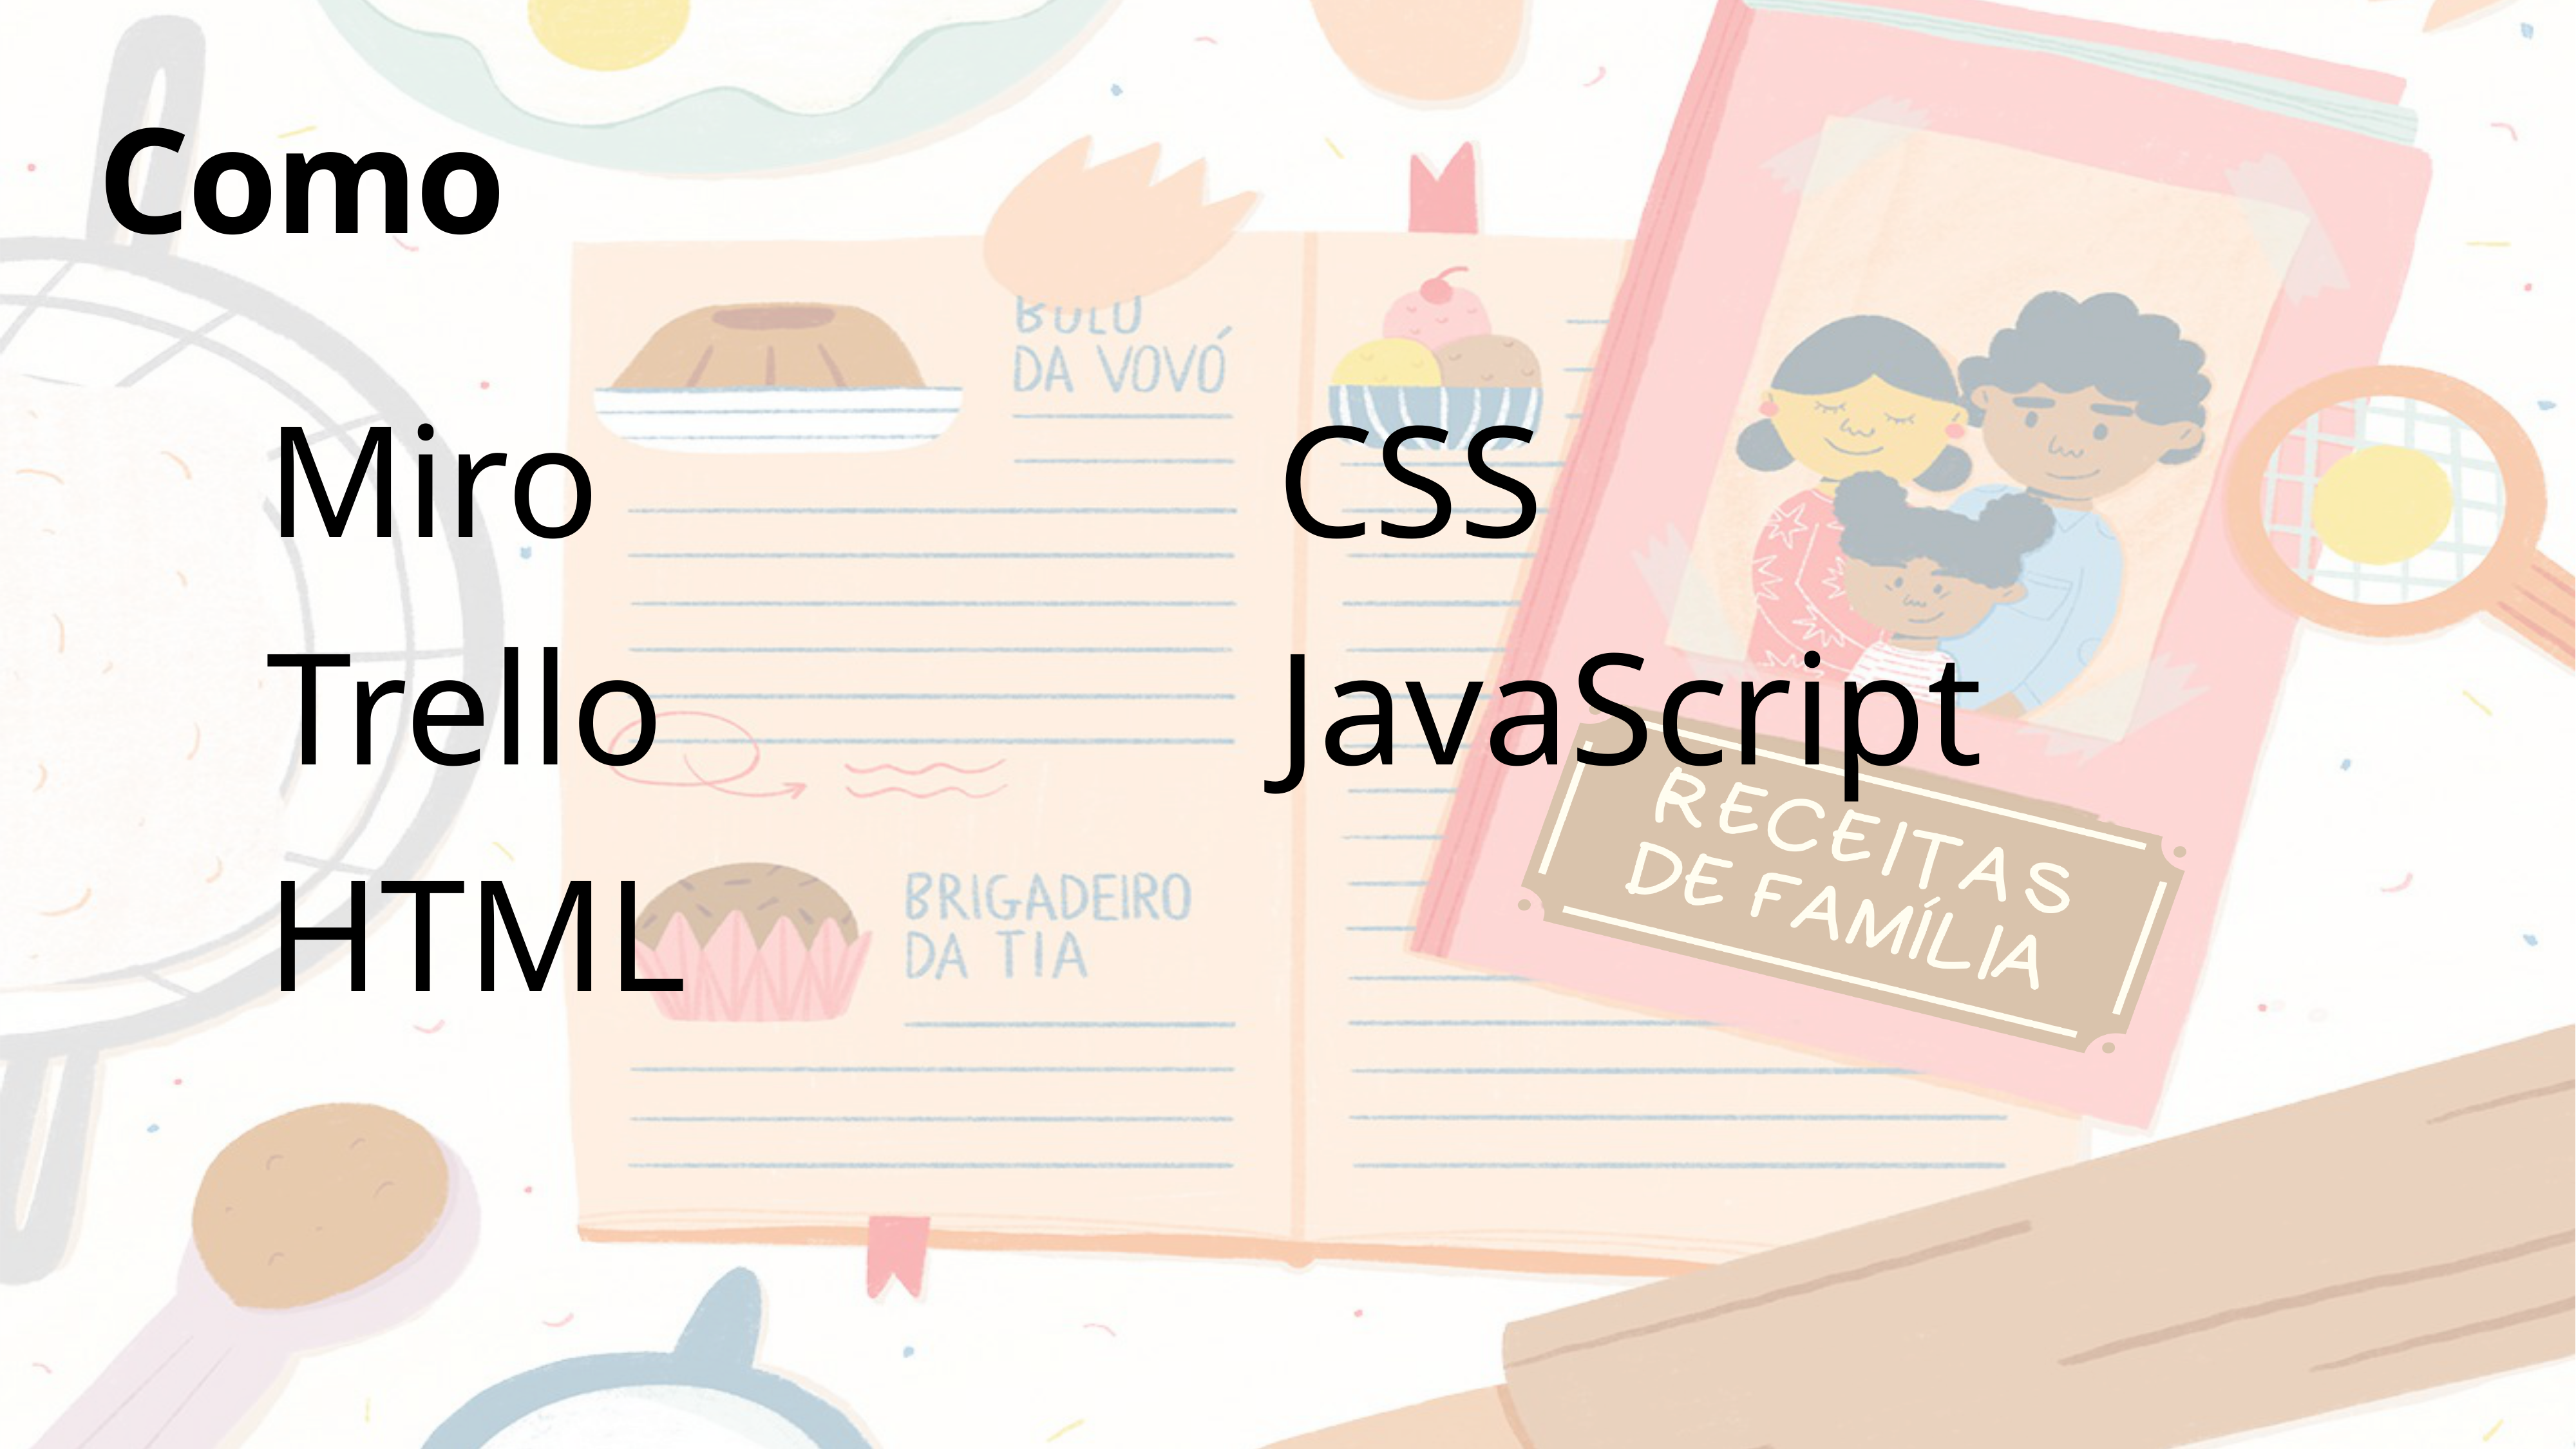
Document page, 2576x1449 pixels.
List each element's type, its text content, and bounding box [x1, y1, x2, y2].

title Como [91, 115, 2414, 268]
list Miro Trello HTML CSS JavaScript [260, 399, 2293, 1102]
